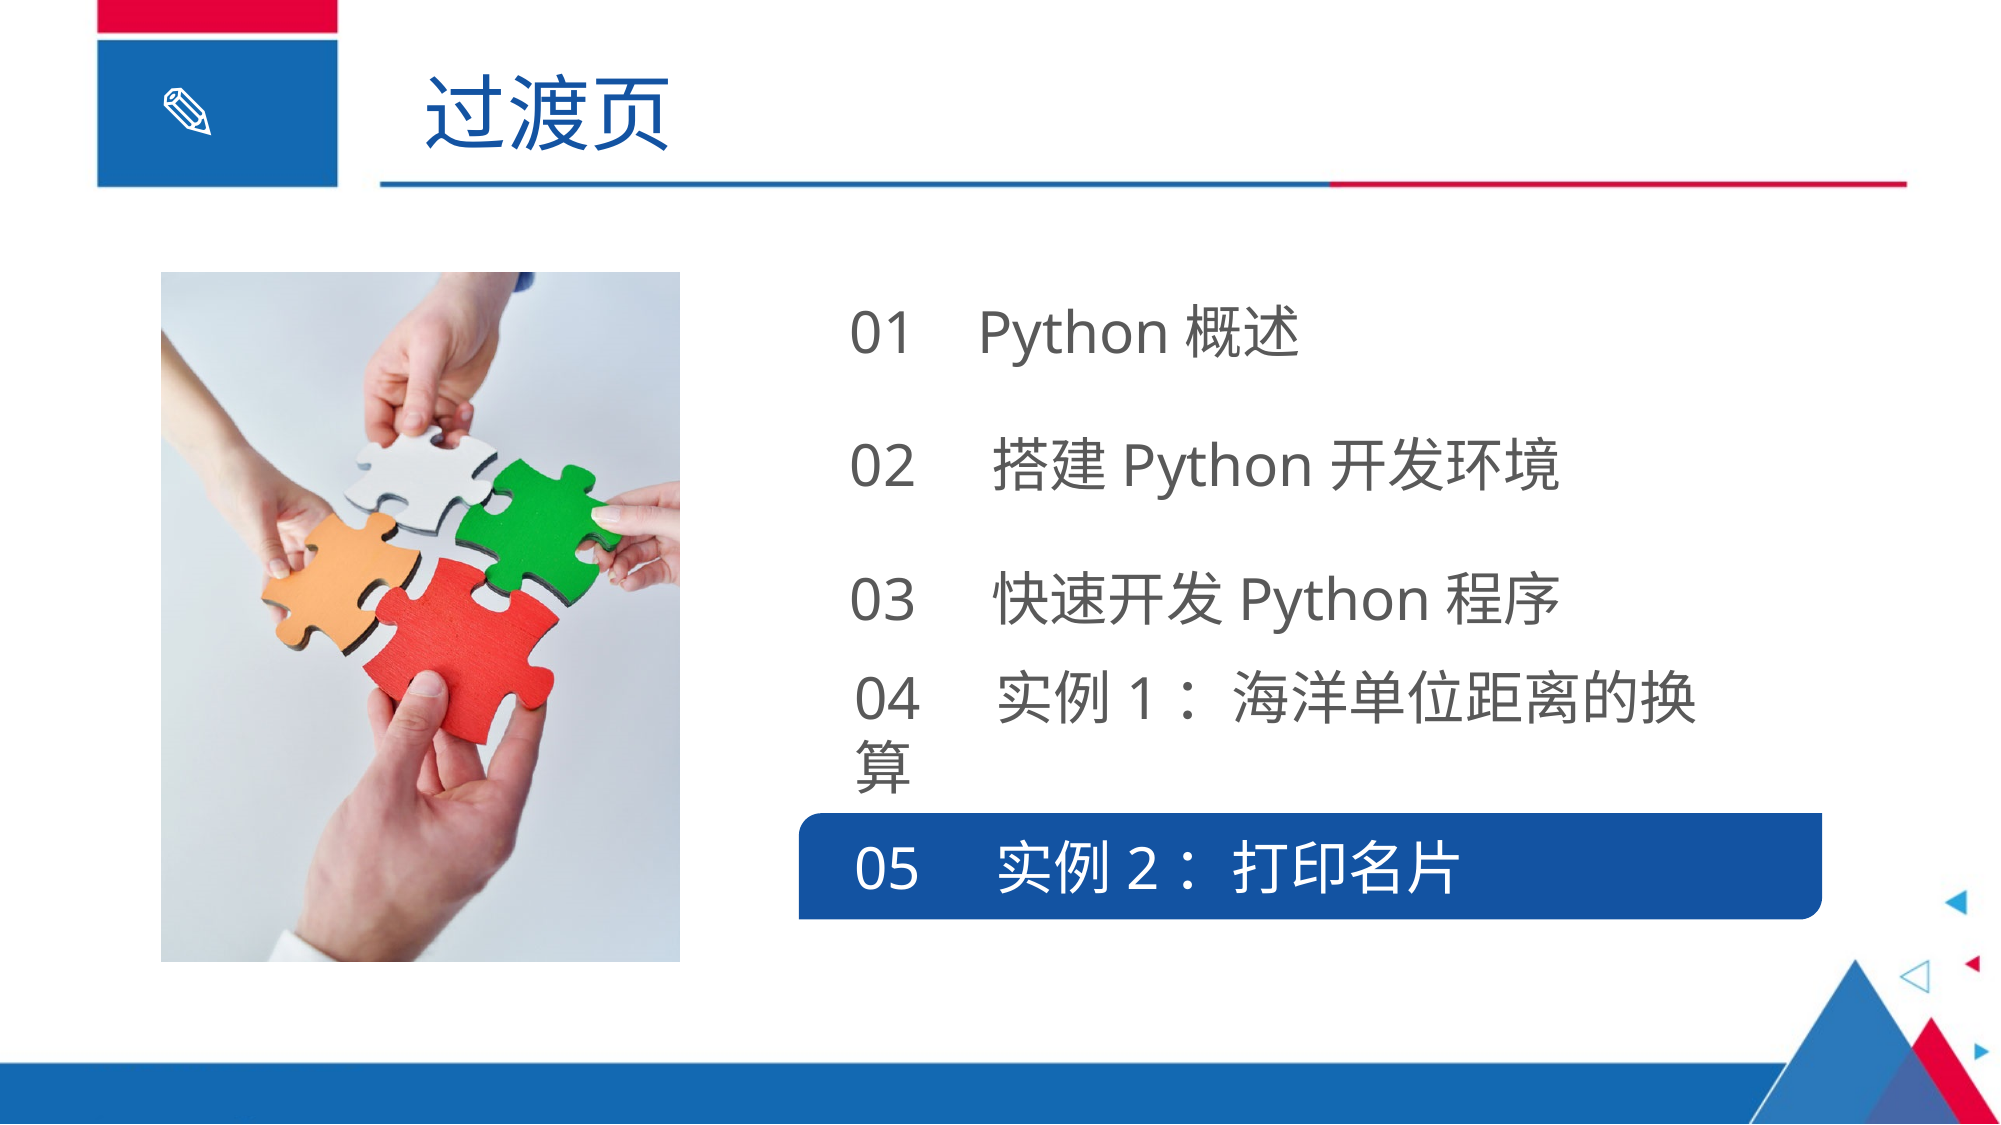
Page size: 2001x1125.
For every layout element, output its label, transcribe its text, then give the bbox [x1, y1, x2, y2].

text_box [797, 811, 1824, 921]
text_box 04 实例1：海洋单位距离的换算 [854, 661, 1724, 802]
picture [0, 0, 2000, 1124]
text_box 01 Python概述 [849, 294, 1724, 366]
text_box 02 搭建Python开发环境 [849, 428, 1724, 499]
text_box 05 实例2：打印名片 [854, 831, 1724, 902]
text_box 过渡页 [409, 53, 899, 169]
text_box 03 快速开发Python程序 [849, 562, 1724, 633]
